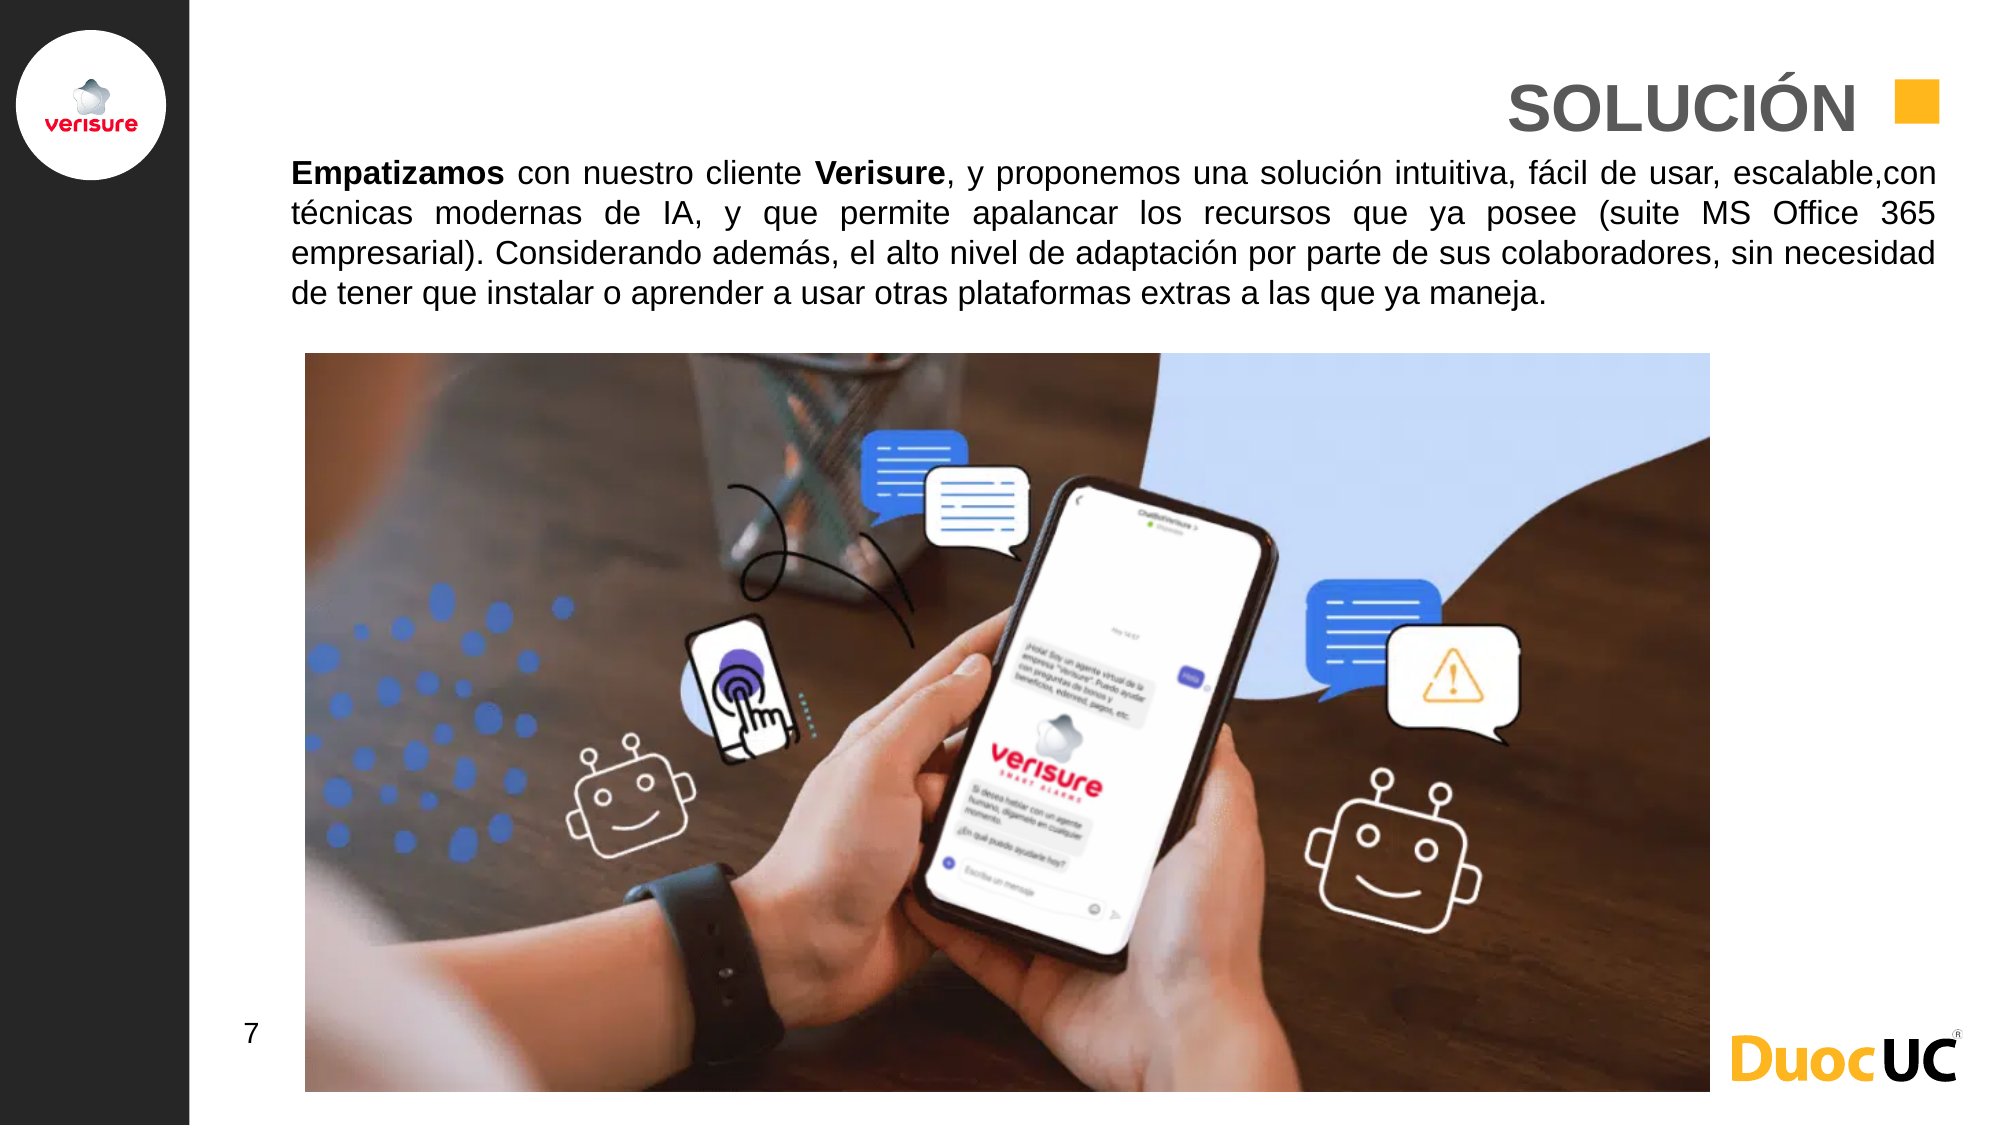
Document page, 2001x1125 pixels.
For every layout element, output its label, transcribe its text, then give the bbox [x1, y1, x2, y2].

picture [15, 29, 167, 181]
list SOLUCIÓN [1068, 66, 1875, 143]
text_box [1897, 83, 1935, 170]
picture [304, 353, 1710, 1092]
picture [1952, 1029, 1963, 1039]
text_box [1894, 83, 1932, 135]
text_box 7 [228, 1006, 266, 1057]
text_box Empatizamos con nuestro cliente Verisure, y proponemos una solución intuitiva, fácil de usar, escalable,con técnicas modernas de IA, y que permite apalancar los recursos que ya posee (suite MS Office 365 empresarial). Considerando además, el alto nivel de adaptación por parte de sus colaboradores, sin necesidad de tener que instalar o aprender a usar otras plataformas extras a las que ya maneja. [276, 143, 1954, 319]
